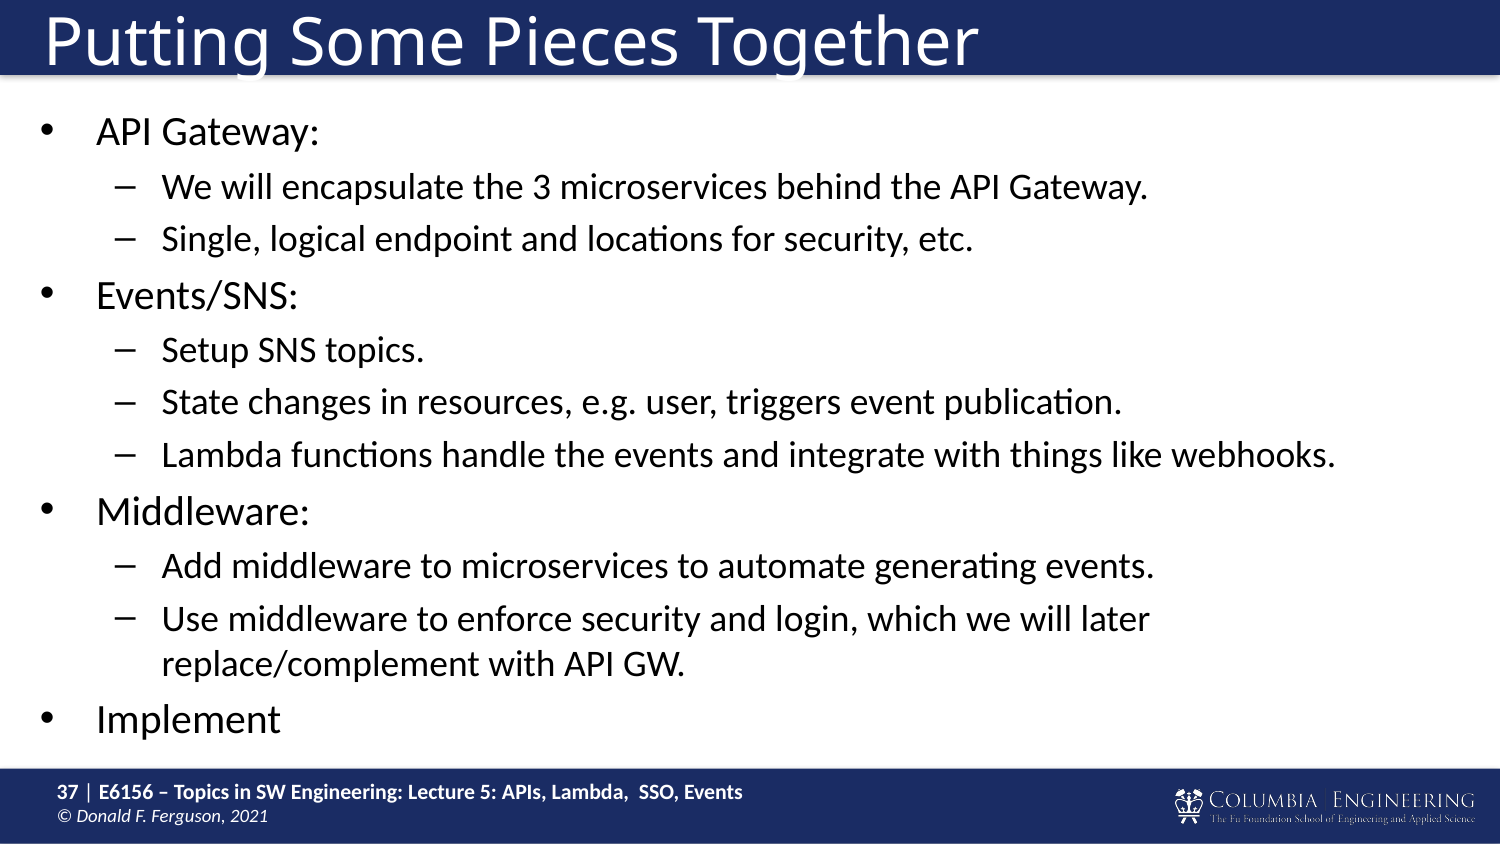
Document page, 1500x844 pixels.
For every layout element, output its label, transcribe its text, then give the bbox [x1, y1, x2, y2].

title Putting Some Pieces Together [28, 0, 1450, 73]
list API Gateway: We will encapsulate the 3 microservices behind the API Gateway. Single, logical endpoint and locations for security, etc. Events/SNS: Setup SNS topics. State changes in resources, e.g. user, triggers event publication. Lambda functions handle the events and integrate with things like webhooks. Middleware: Add middleware to microservices to automate generating events. Use middleware to enforce security and login, which we will later replace/complement with API GW. Implement [24, 96, 1475, 760]
